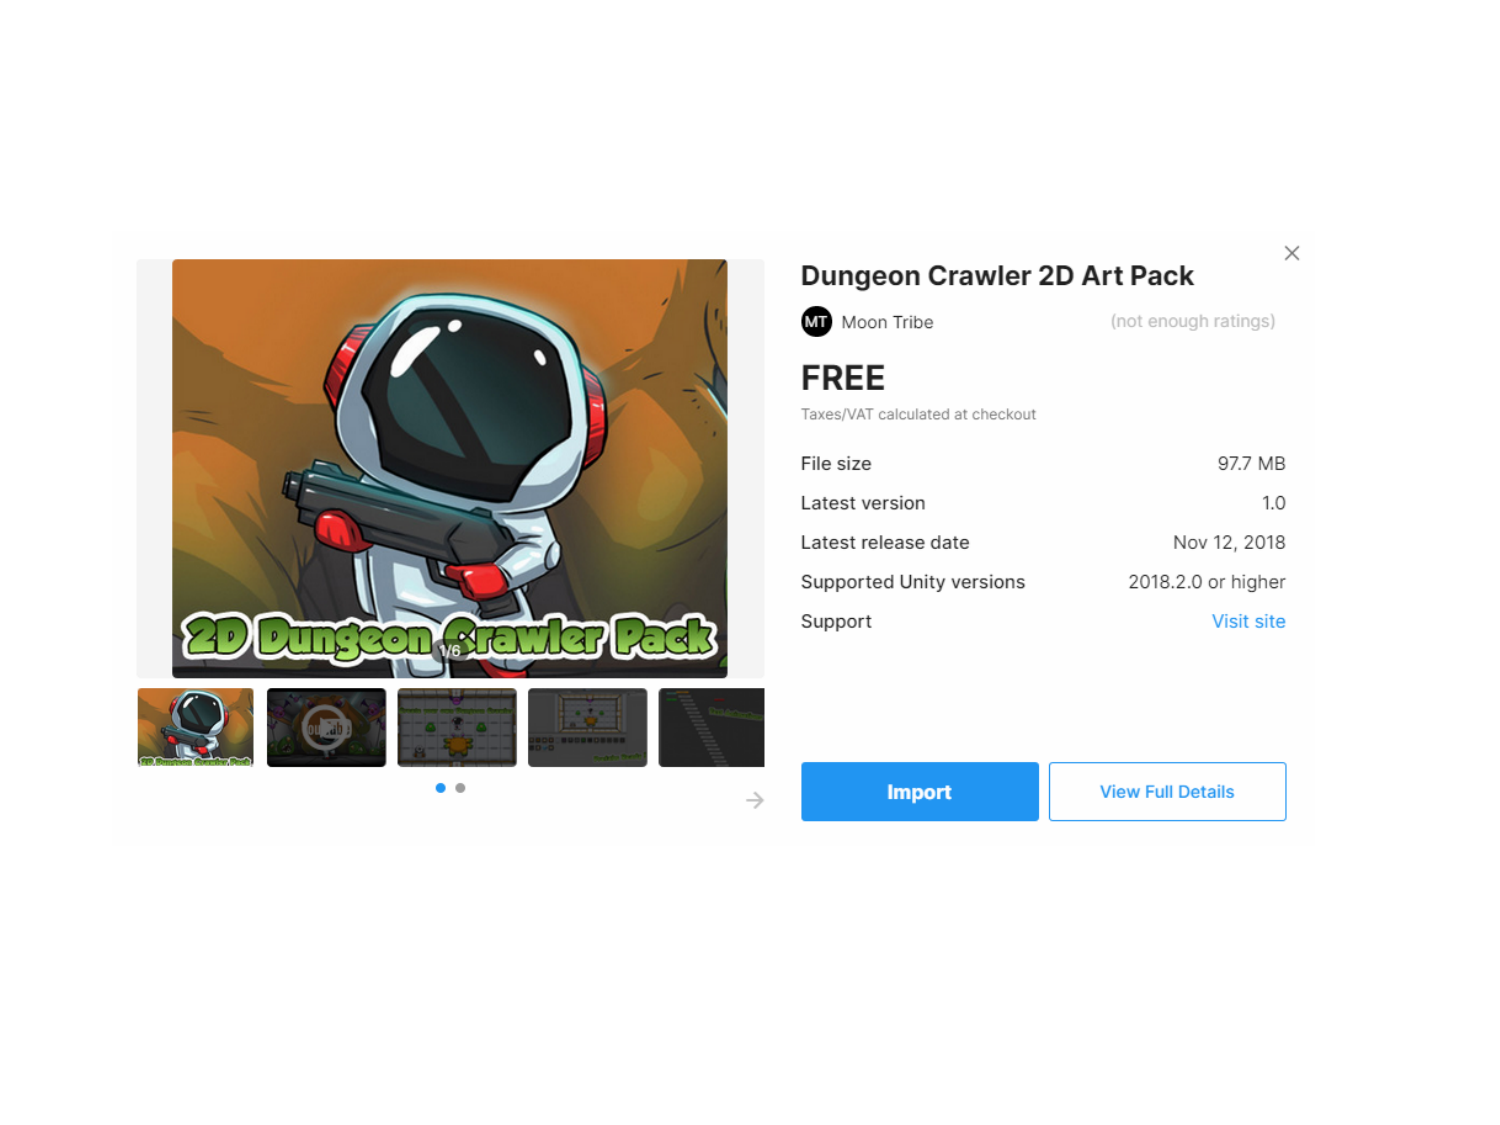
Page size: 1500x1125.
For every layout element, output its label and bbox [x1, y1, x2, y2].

picture [111, 231, 1316, 847]
